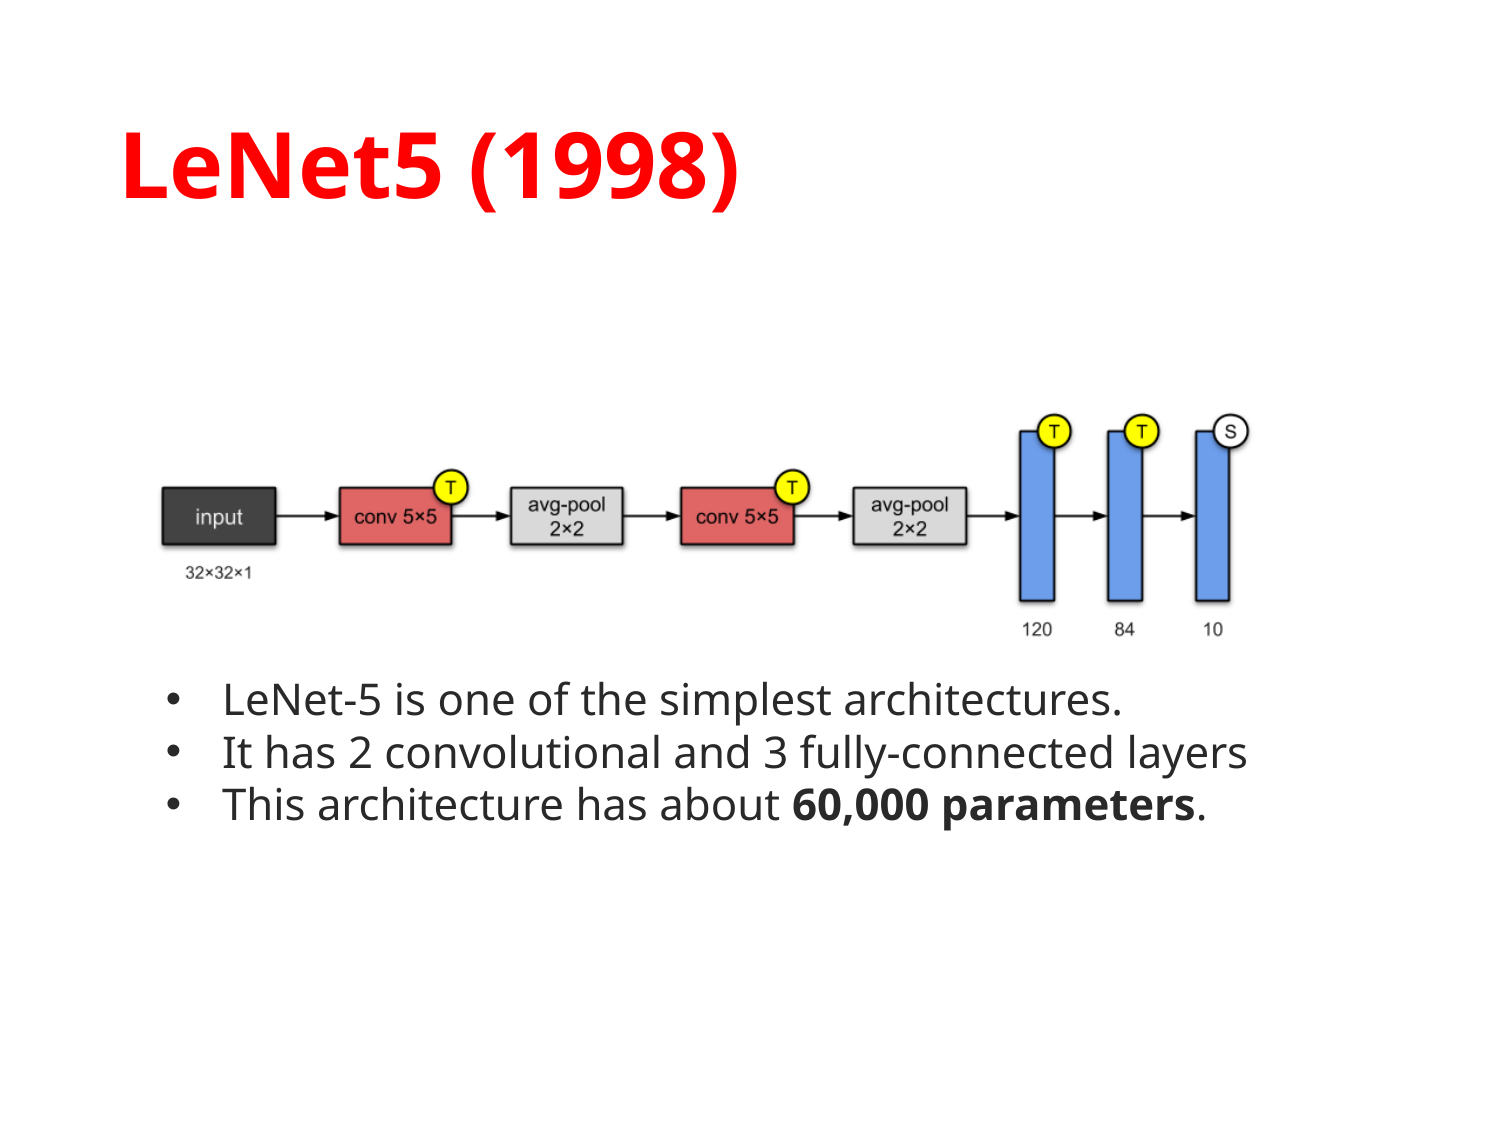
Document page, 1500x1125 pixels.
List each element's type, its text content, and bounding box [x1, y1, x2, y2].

text_box LeNet-5 is one of the simplest architectures. It has 2 convolutional and 3 fully-connected layers This architecture has about 60,000 parameters. [151, 664, 1283, 837]
title LeNet5 (1998) [103, 59, 1397, 278]
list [126, 386, 1272, 679]
